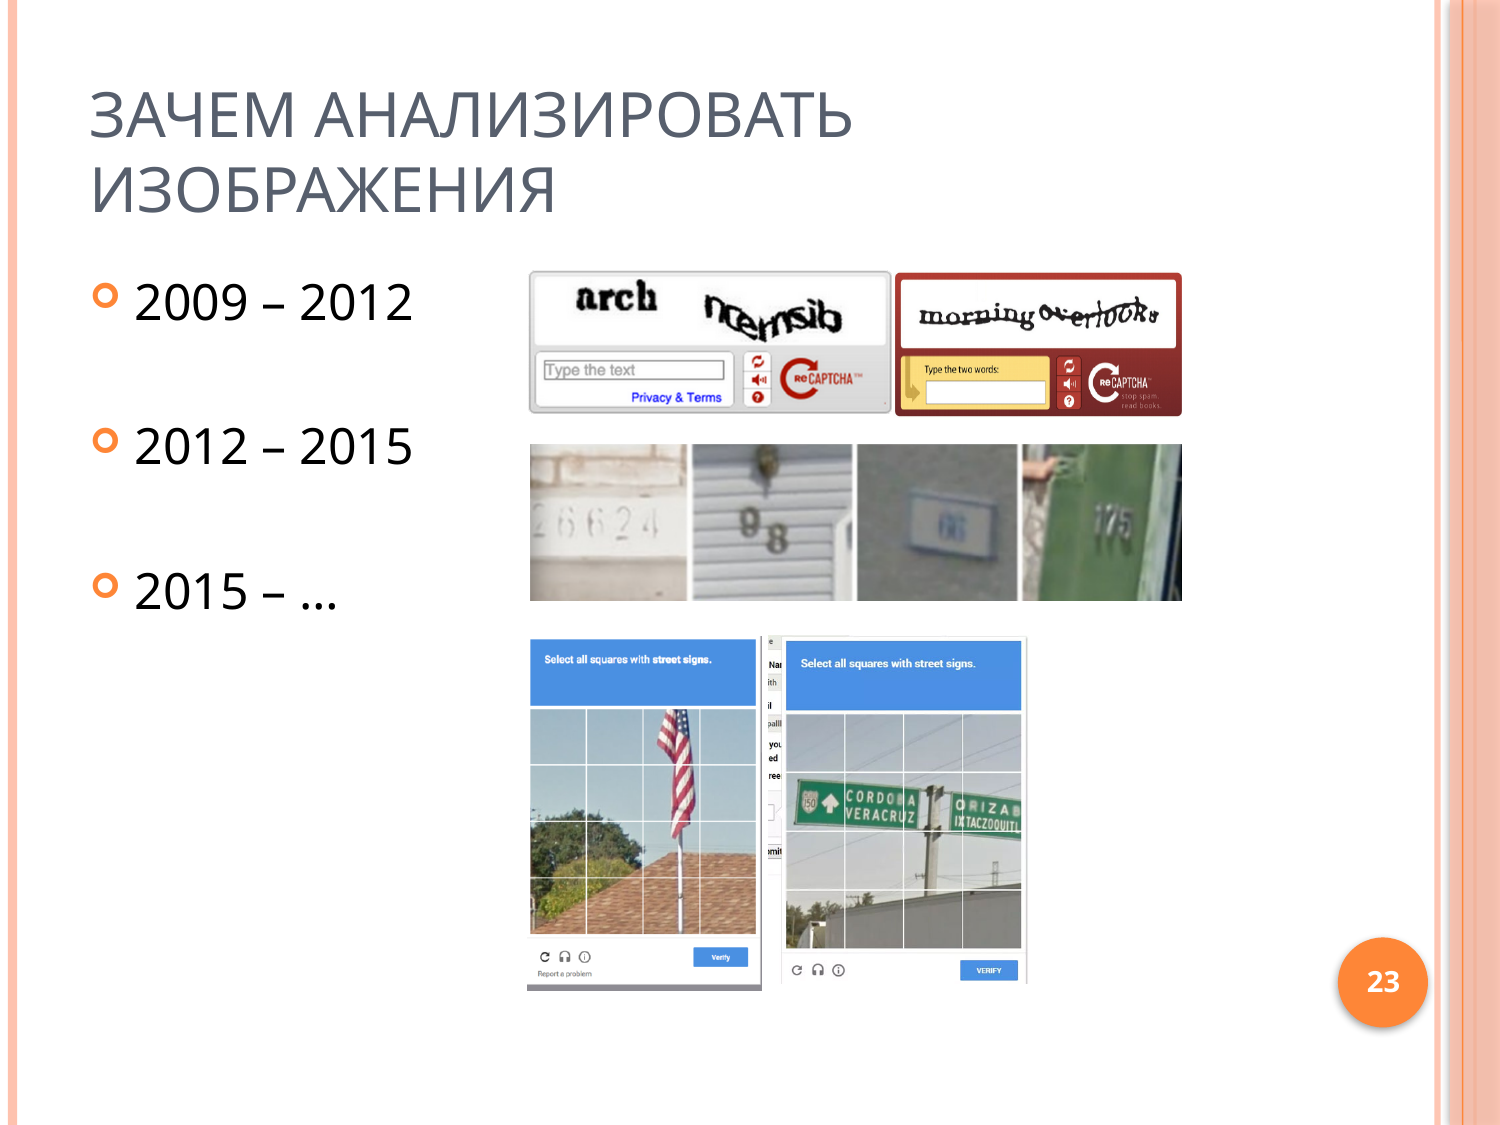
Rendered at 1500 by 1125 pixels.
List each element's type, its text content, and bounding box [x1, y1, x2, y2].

picture [528, 444, 1182, 601]
text_box 2009 – 2012 2012 – 2015 2015 – … [74, 262, 1425, 973]
picture [768, 635, 1034, 984]
picture [527, 635, 763, 992]
slide_number 23 [1333, 940, 1434, 1027]
picture [523, 266, 1182, 419]
title Зачем анализировать изображения [75, 45, 1300, 233]
